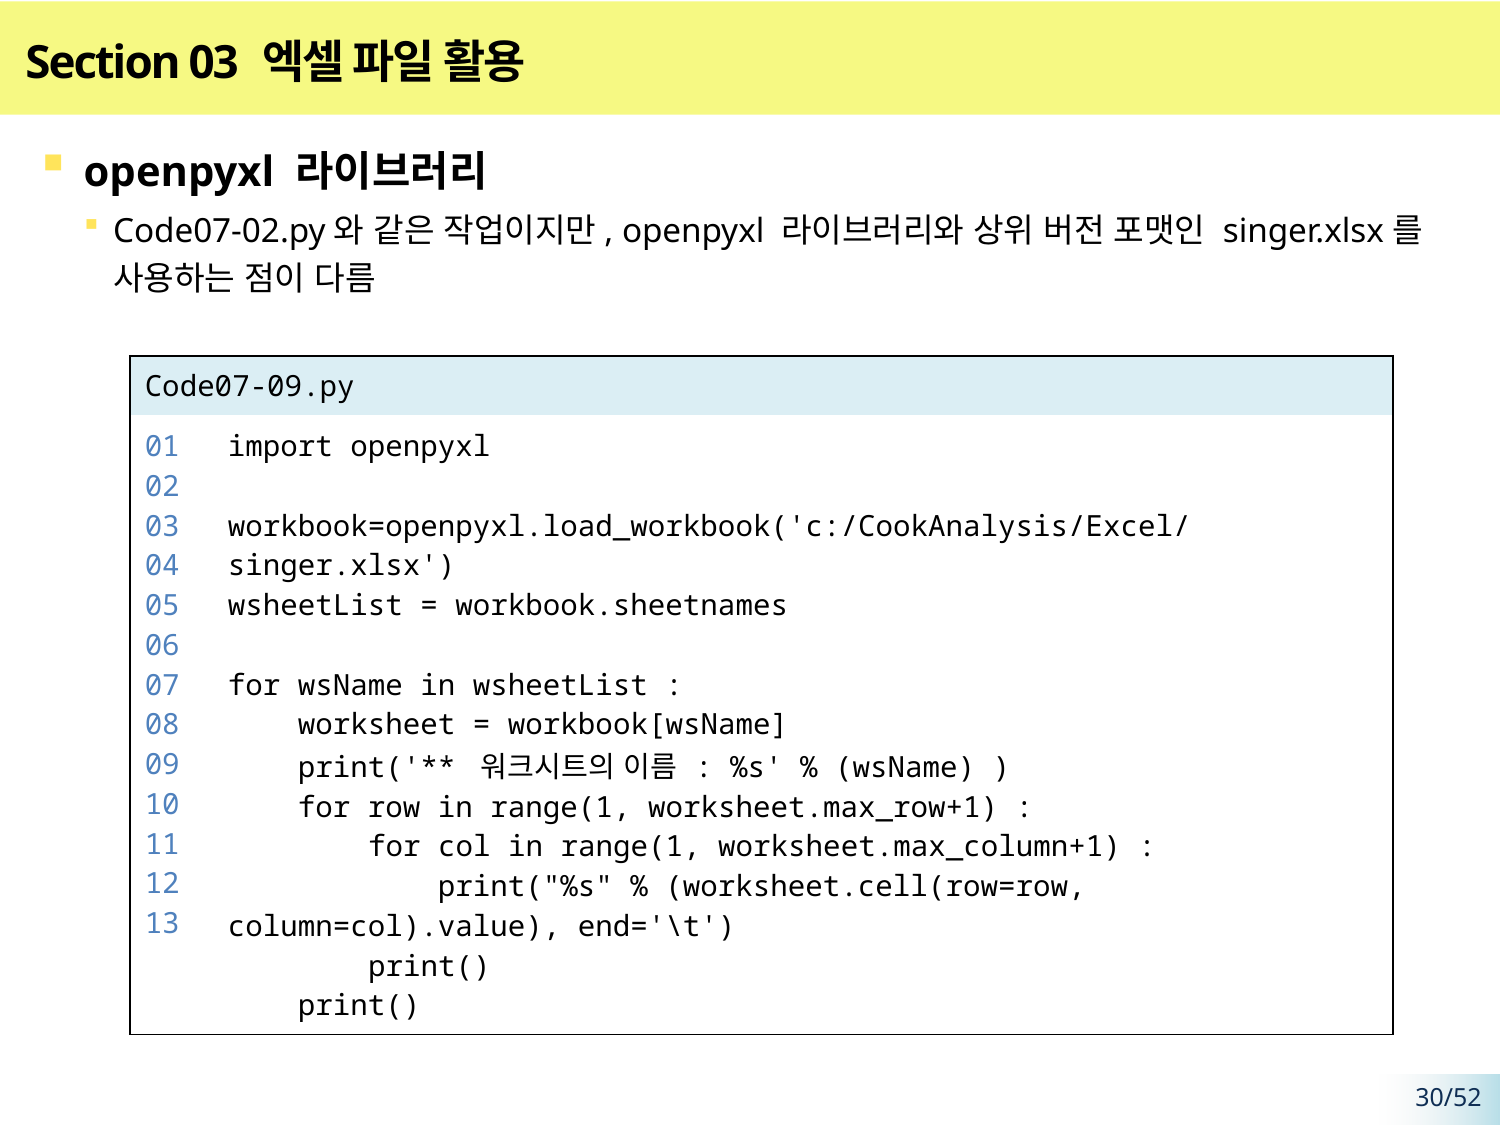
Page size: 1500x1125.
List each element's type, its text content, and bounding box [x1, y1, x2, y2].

table_cell import openpyxl workbook=openpyxl.load_workbook('c:/CookAnalysis/Excel/singer.xlsx') wsheetList = workbook.sheetnames for wsName in wsheetList : worksheet = workbook[wsName] print('** 워크시트의 이름 : %s' % (wsName) ) for row in range(1, worksheet.max_row+1) : for col in range(1, worksheet.max_column+1) : print("%s" % (worksheet.cell(row=row, column=col).value), end='\t') print() print() [213, 415, 1392, 1034]
table_header Code07-09.py [131, 357, 1392, 415]
title Section 03 엑셀 파일 활용 [10, 21, 1288, 99]
list openpyxl 라이브러리 Code07-02.py와 같은 작업이지만, openpyxl 라이브러리와 상위 버전 포맷인 singer.xlsx를 사용하는 점이 다름 [10, 126, 1481, 1057]
table_cell 01 02 03 04 05 06 07 08 09 10 11 12 13 [131, 415, 213, 1034]
